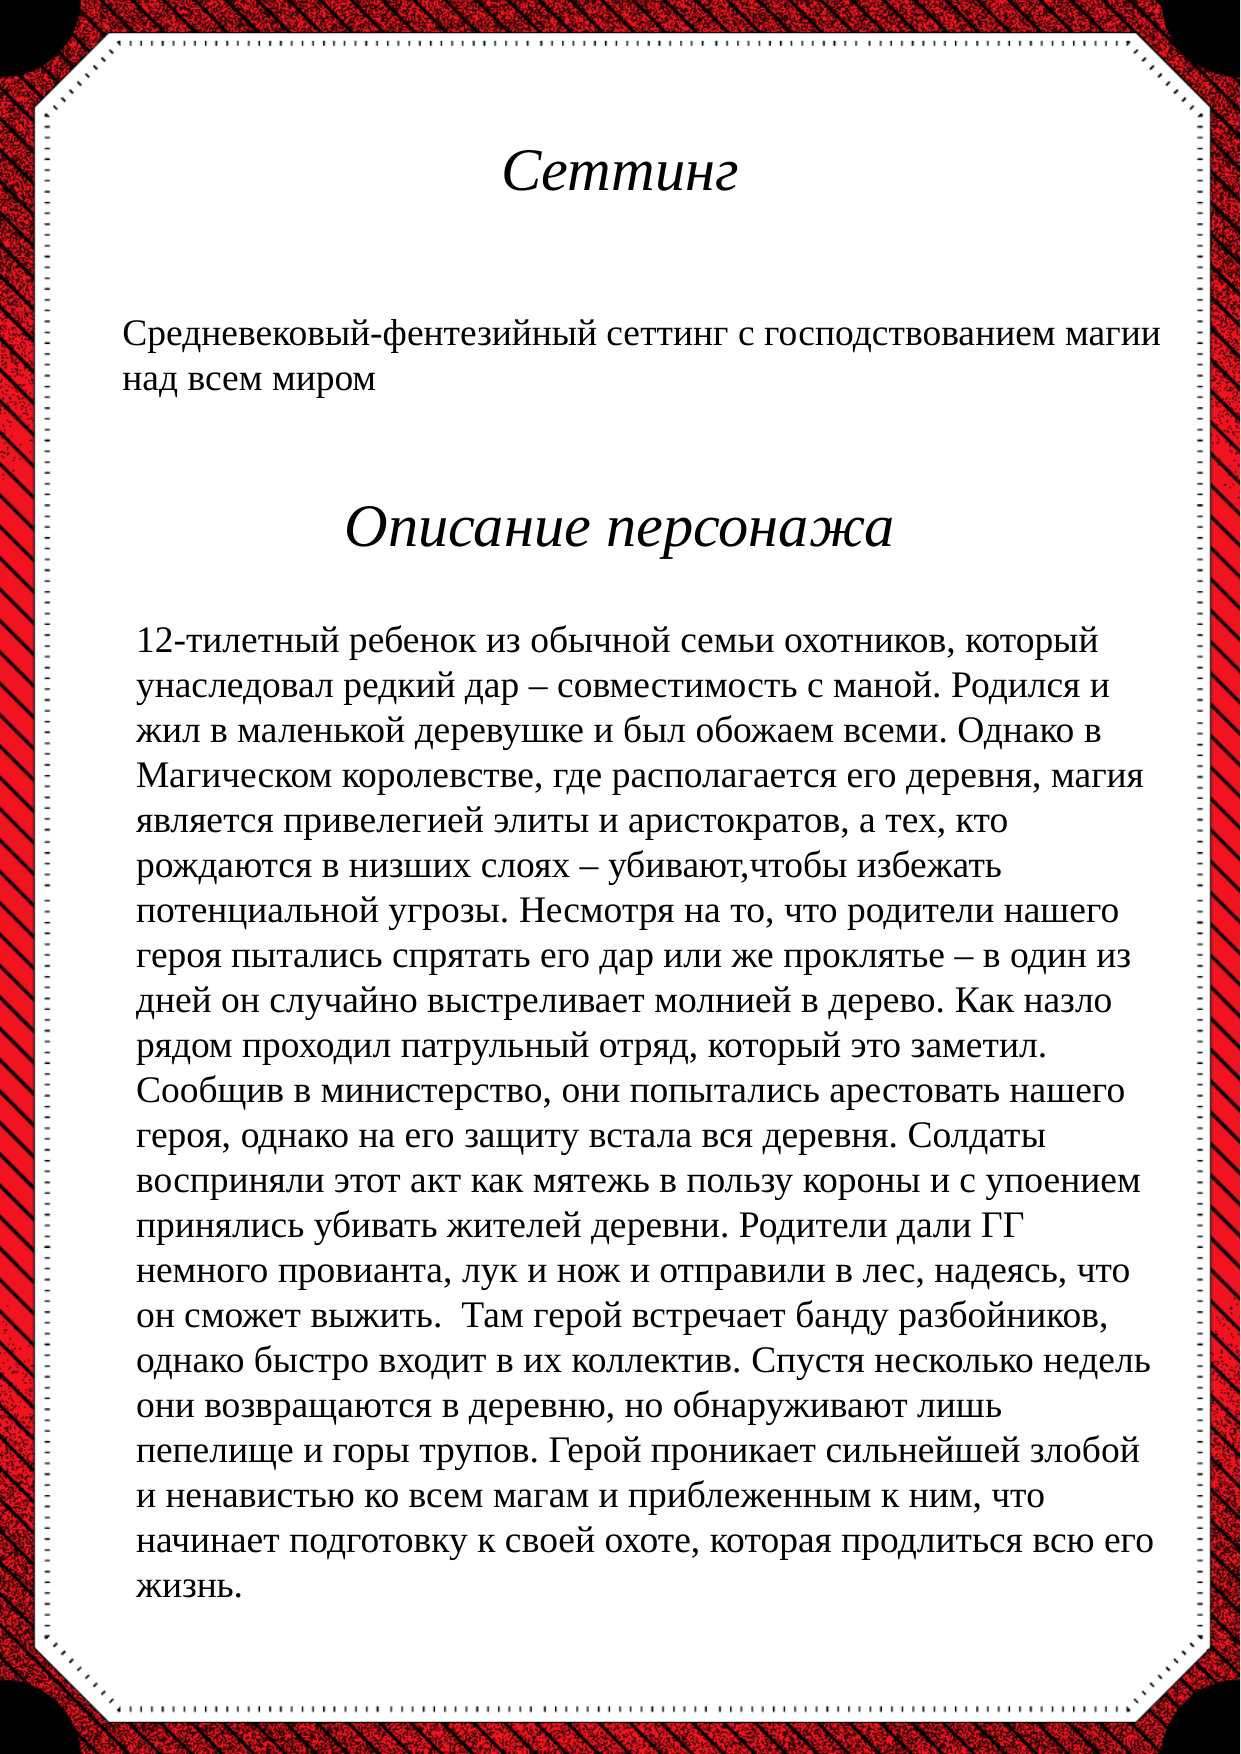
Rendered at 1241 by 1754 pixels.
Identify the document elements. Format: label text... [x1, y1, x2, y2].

title Сеттинг [80, 114, 1160, 224]
text_box 12-тилетный ребенок из обычной семьи охотников, который унаследовал редкий дар – совместимость с маной. Родился и жил в маленькой деревушке и был обожаем всеми. Однако в Магическом королевстве, где располагается его деревня, магия является привелегией элиты и аристократов, а тех, кто рождаются в низших слоях – убивают,чтобы избежать потенциальной угрозы. Несмотря на то, что родители нашего героя пытались спрятать его дар или же проклятье – в один из дней он случайно выстреливает молнией в дерево. Как назло рядом проходил патрульный отряд, который это заметил. Сообщив в министерство, они попытались арестовать нашего героя, однако на его защиту встала вся деревня. Солдаты восприняли этот акт как мятежь в пользу короны и с упоением принялись убивать жителей деревни. Родители дали ГГ немного провианта, лук и нож и отправили в лес, надеясь, что он сможет выжить. Там герой встречает банду разбойников, однако быстро входит в их коллектив. Спустя несколько недель они возвращаются в деревню, но обнаруживают лишь пепелище и горы трупов. Герой проникает сильнейшей злобой и ненавистью ко всем магам и приблеженным к ним, что начинает подготовку к своей охоте, которая продлиться всю его жизнь. [121, 600, 1174, 1603]
text_box Средневековый-фентезийный сеттинг с господствованием магии над всем миром [107, 293, 1188, 403]
picture [0, 0, 1241, 1754]
text_box Описание персонажа [80, 471, 1160, 581]
